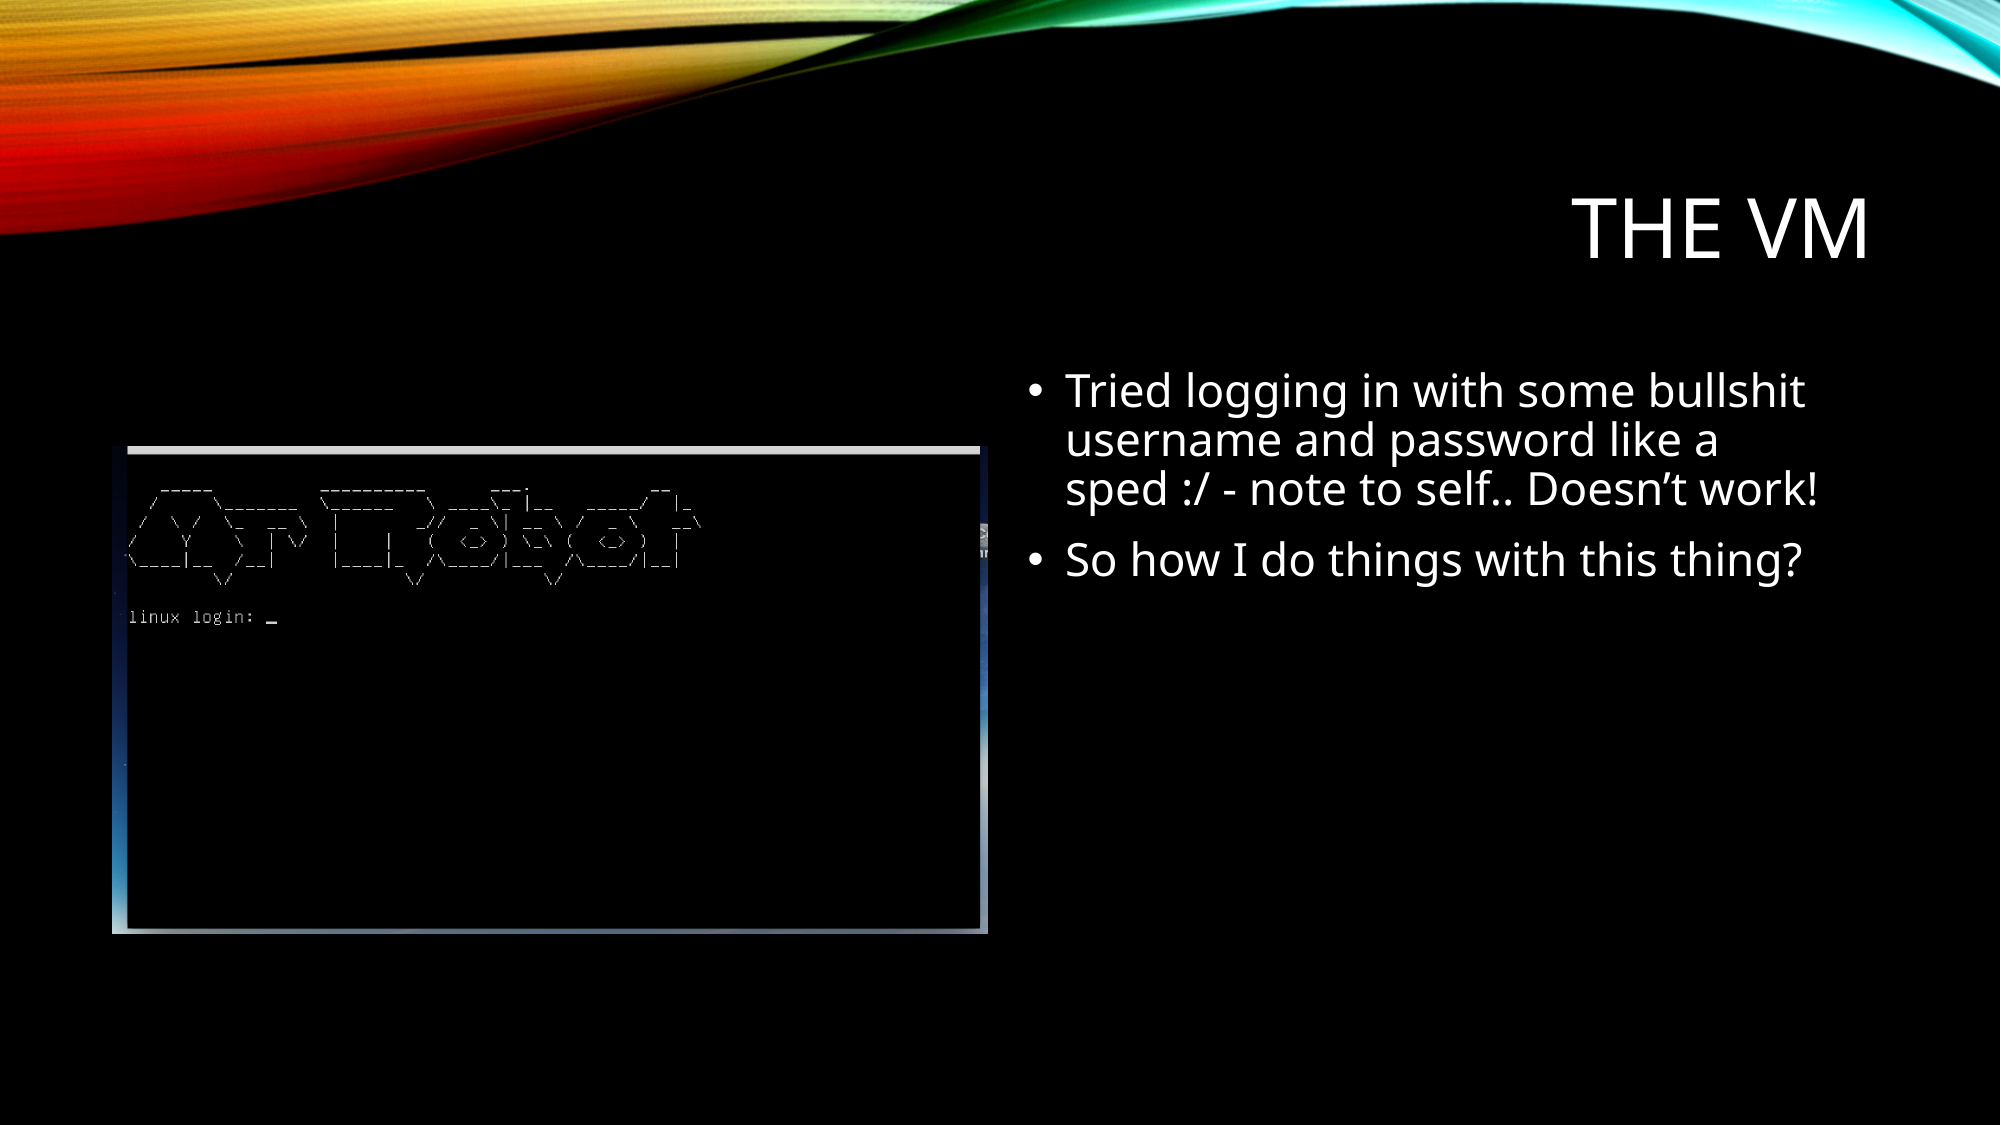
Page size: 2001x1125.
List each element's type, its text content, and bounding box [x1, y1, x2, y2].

title The VM [474, 125, 1888, 338]
list Tried logging in with some bullshit username and password like a sped :/ - note to self.. Doesn’t work! So how I do things with this thing? [1012, 360, 1888, 1021]
picture [0, 0, 2000, 237]
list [112, 446, 988, 934]
